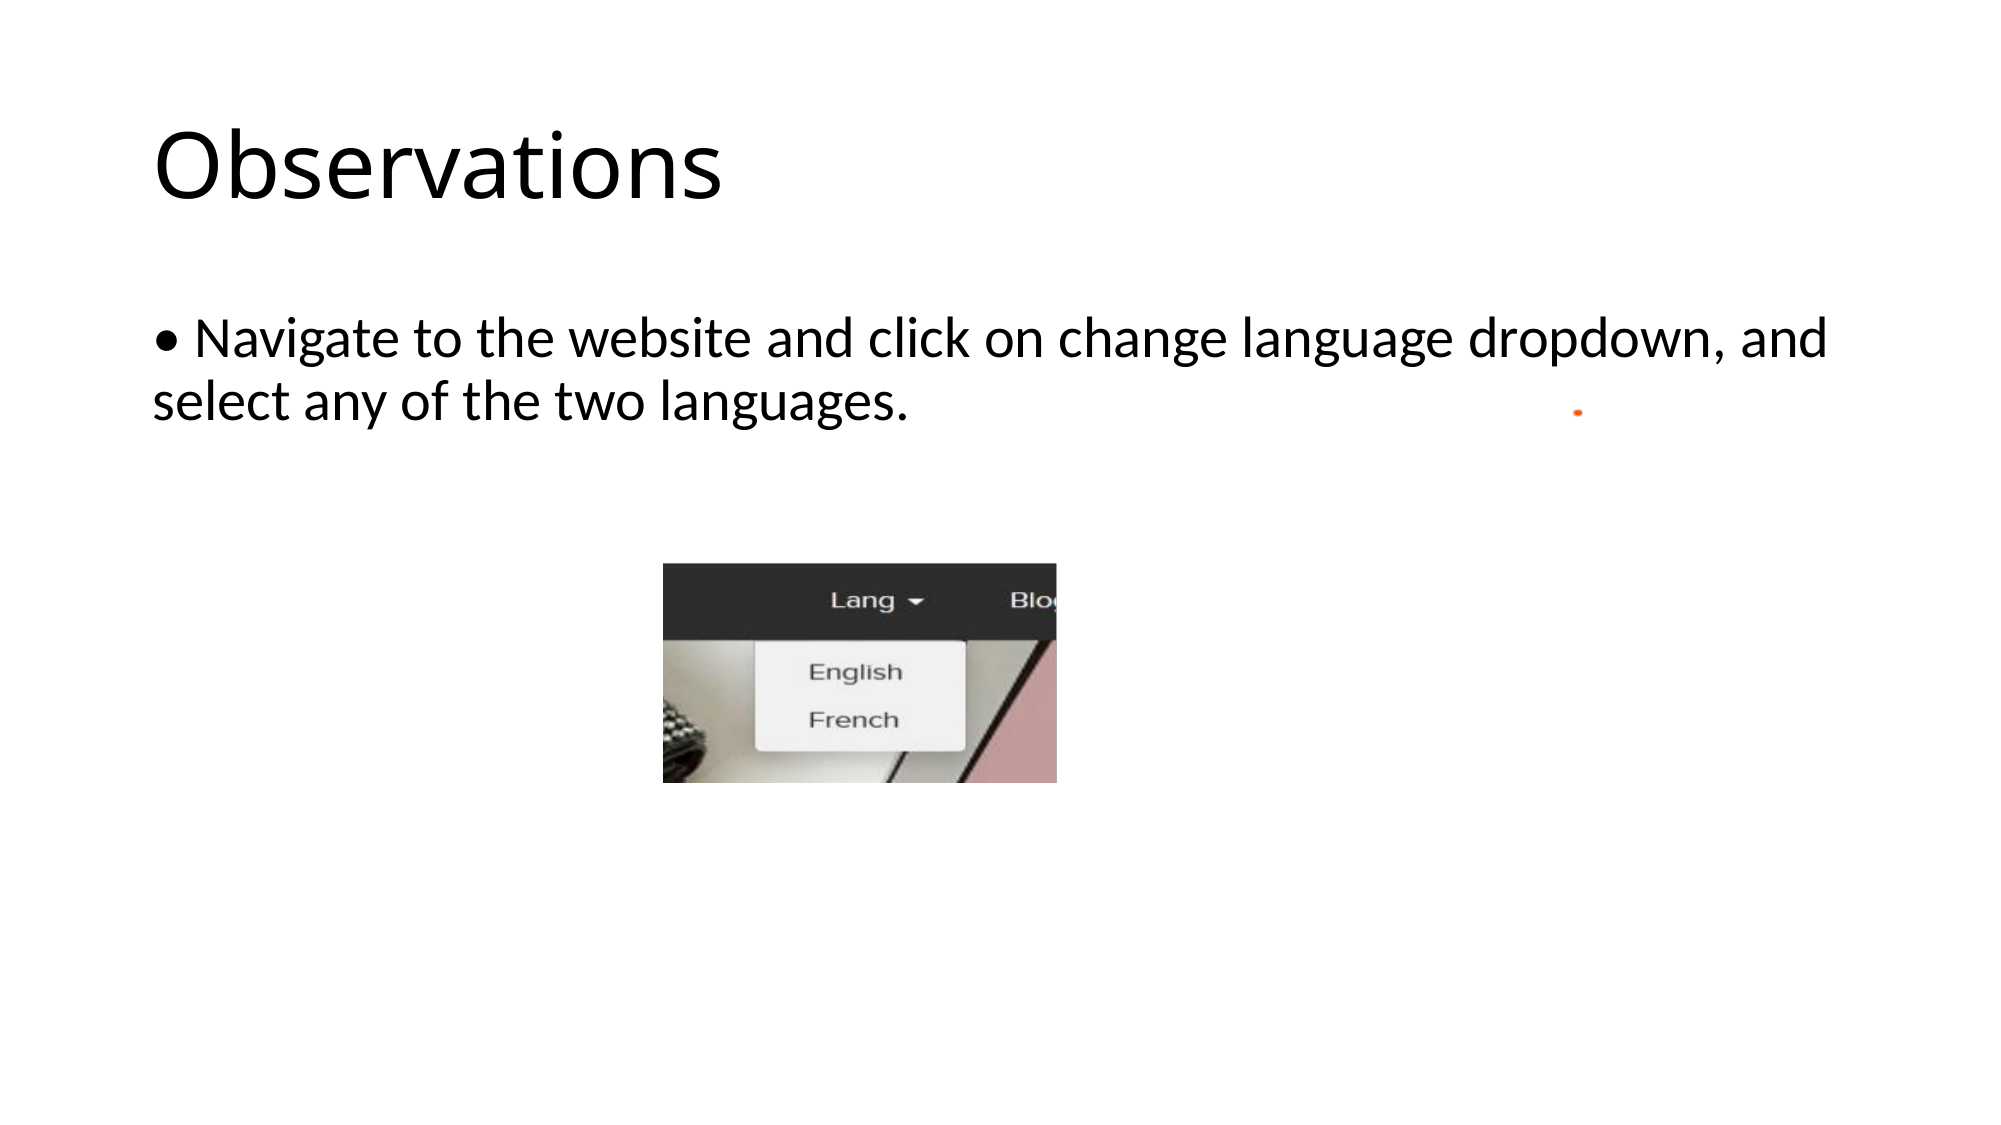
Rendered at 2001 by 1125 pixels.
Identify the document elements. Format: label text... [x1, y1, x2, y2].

picture [663, 408, 1584, 783]
list • Navigate to the website and click on change language dropdown, and select any of the two languages. [137, 299, 1863, 1014]
title Observations [137, 59, 1863, 278]
